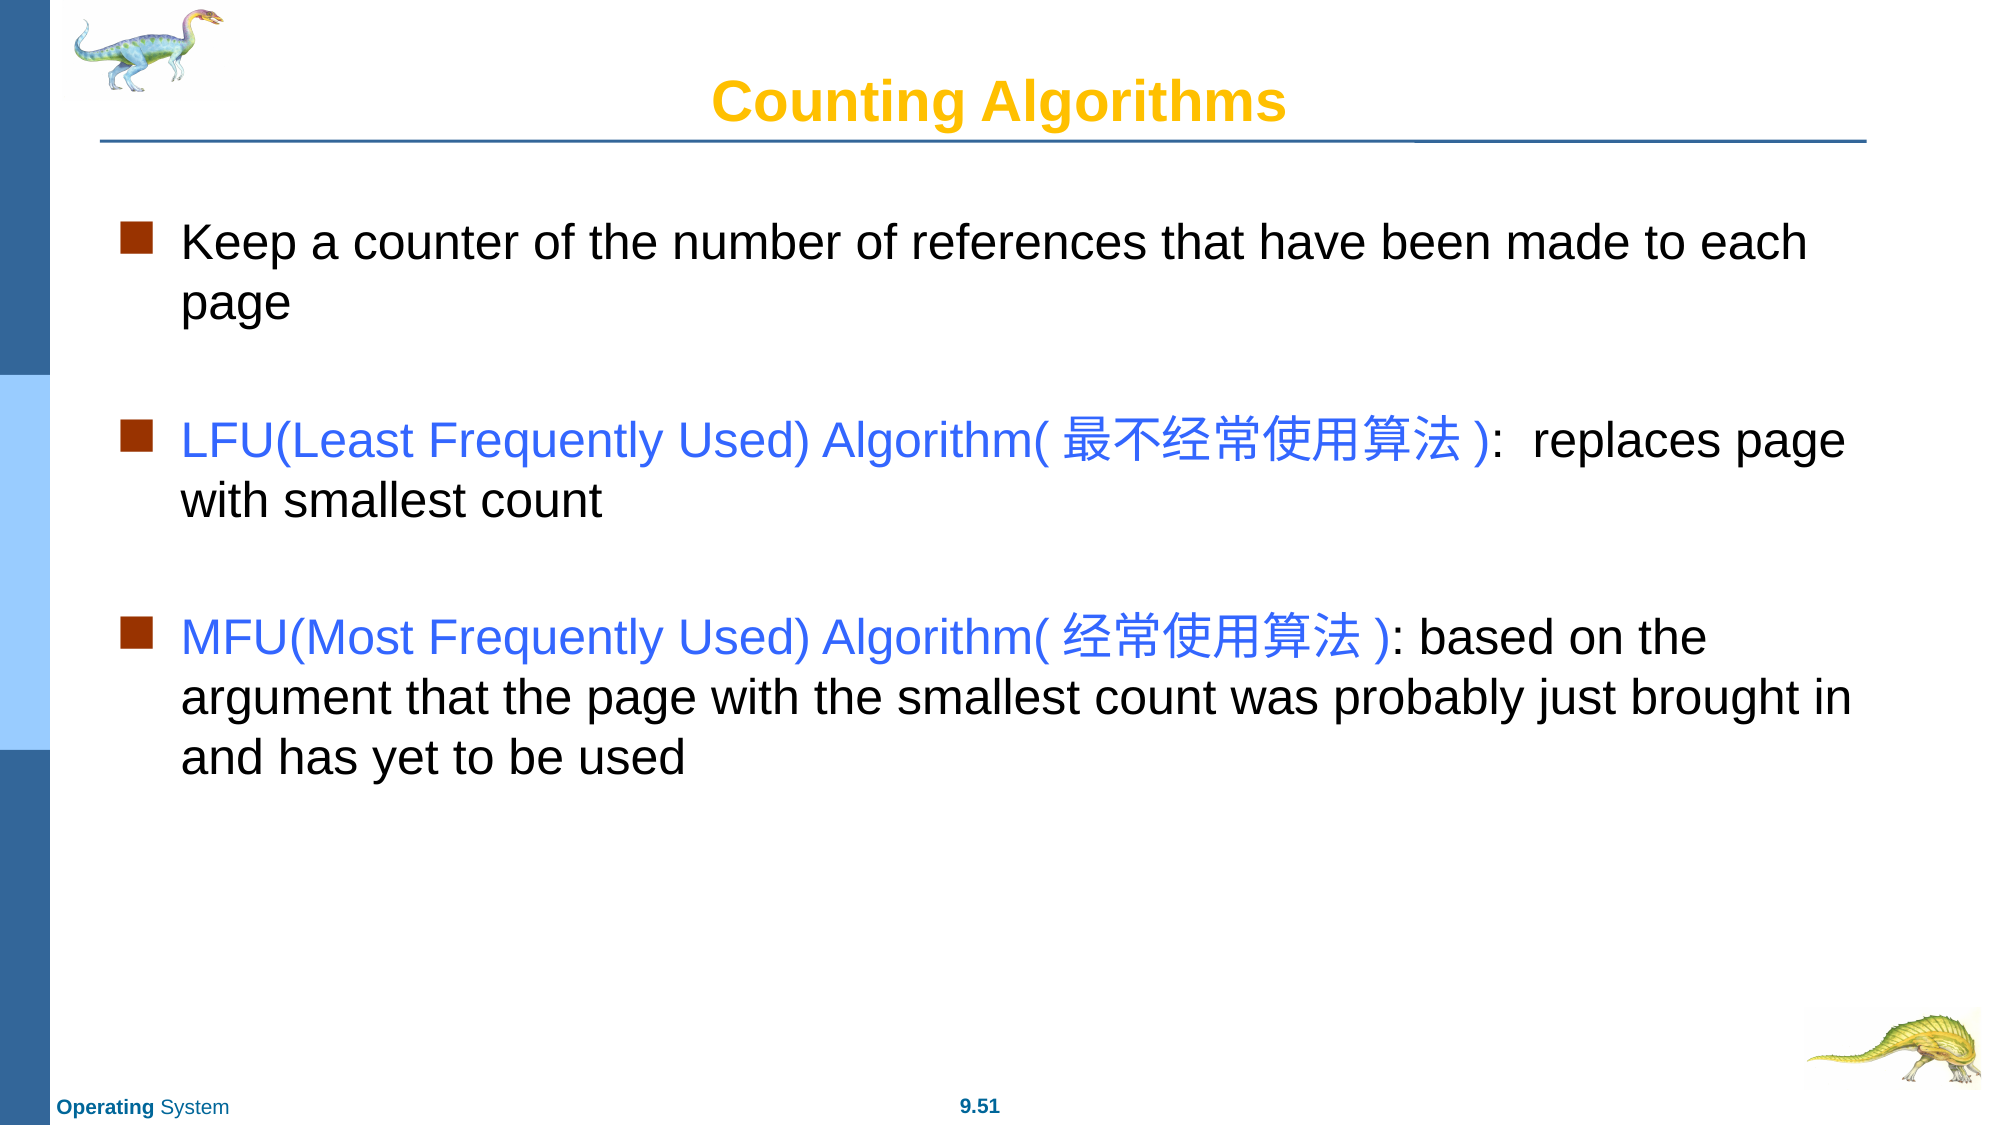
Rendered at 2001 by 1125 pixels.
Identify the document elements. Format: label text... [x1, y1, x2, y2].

list Keep a counter of the number of references that have been made to each page LFU(Least Frequently Used) Algorithm(最不经常使用算法): replaces page with smallest count MFU(Most Frequently Used) Algorithm(经常使用算法): based on the argument that the page with the smallest count was probably just brought in and has yet to be used [109, 202, 1910, 946]
picture [1804, 1007, 1982, 1090]
title Counting Algorithms [99, 45, 1900, 141]
picture [62, 0, 240, 101]
